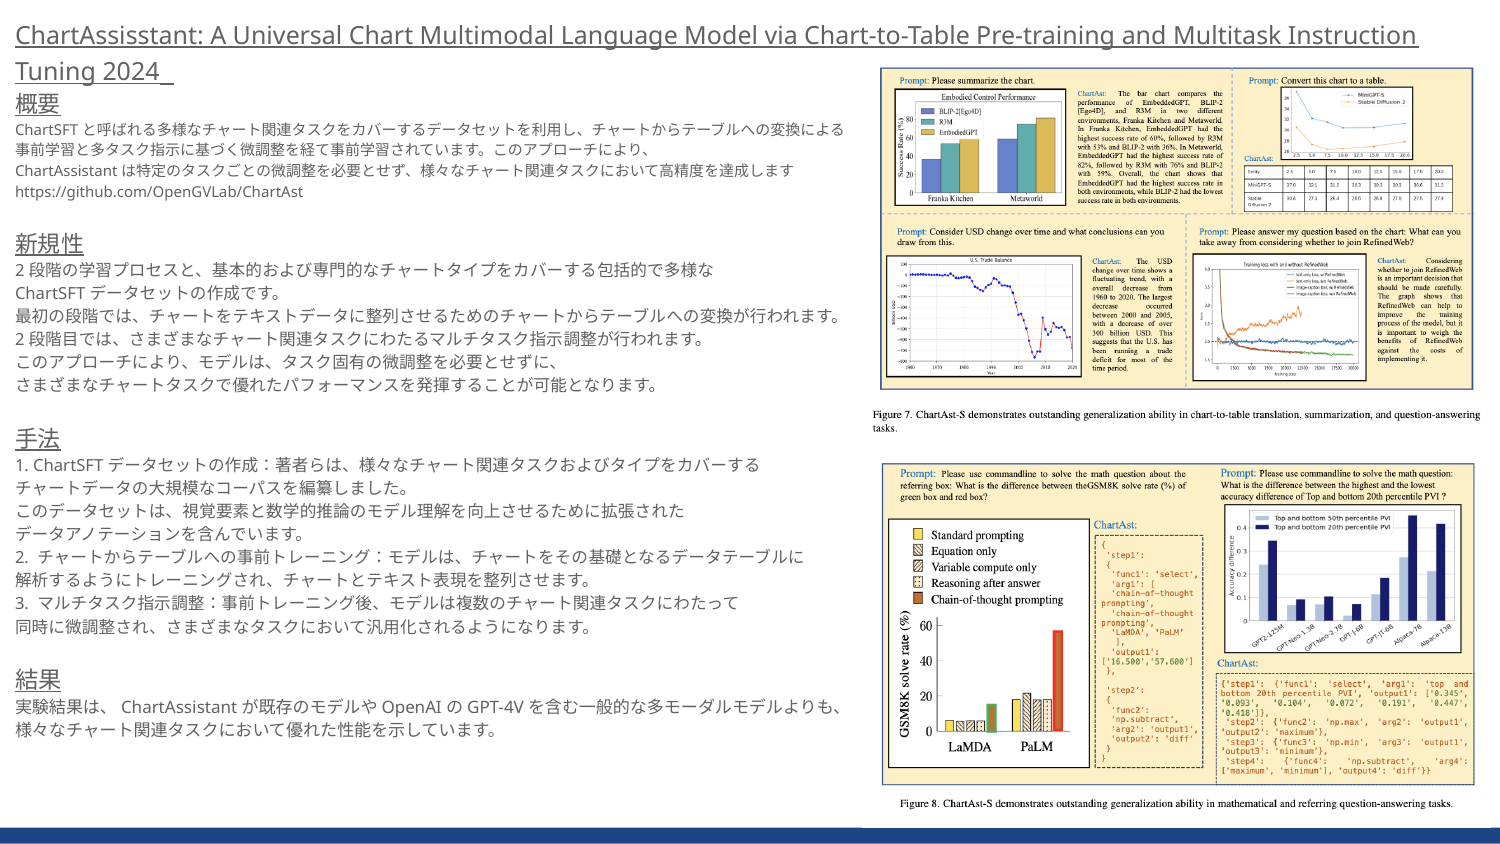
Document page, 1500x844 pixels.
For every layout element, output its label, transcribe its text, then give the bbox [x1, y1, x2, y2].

picture [861, 56, 1491, 828]
list ChartAssisstant: A Universal Chart Multimodal Language Model via Chart-to-Table Pre-training and Multitask Instruction Tuning 2024 概要 ChartSFTと呼ばれる多様なチャート関連タスクをカバーするデータセットを利用し、チャートからテーブルへの変換による 事前学習と多タスク指示に基づく微調整を経て事前学習されています。このアプローチにより、 ChartAssistantは特定のタスクごとの微調整を必要とせず、様々なチャート関連タスクにおいて高精度を達成します https://github.com/OpenGVLab/ChartAst 新規性 2段階の学習プロセスと、基本的および専門的なチャートタイプをカバーする包括的で多様な ChartSFTデータセットの作成です。 最初の段階では、チャートをテキストデータに整列させるためのチャートからテーブルへの変換が行われます。 2段階目では、さまざまなチャート関連タスクにわたるマルチタスク指示調整が行われます。 このアプローチにより、モデルは、タスク固有の微調整を必要とせずに、 さまざまなチャートタスクで優れたパフォーマンスを発揮することが可能となります。 手法 1. ChartSFTデータセットの作成：著者らは、様々なチャート関連タスクおよびタイプをカバーする チャートデータの大規模なコーパスを編纂しました。 このデータセットは、視覚要素と数学的推論のモデル理解を向上させるために拡張された データアノテーションを含んでいます。 2. チャートからテーブルへの事前トレーニング：モデルは、チャートをその基礎となるデータテーブルに 解析するようにトレーニングされ、チャートとテキスト表現を整列させます。 3. マルチタスク指示調整：事前トレーニング後、モデルは複数のチャート関連タスクにわたって 同時に微調整され、さまざまなタスクにおいて汎用化されるようになります。 結果 実験結果は、ChartAssistantが既存のモデルやOpenAIのGPT-4Vを含む一般的な多モーダルモデルよりも、 様々なチャート関連タスクにおいて優れた性能を示しています。 [0, 0, 1500, 828]
